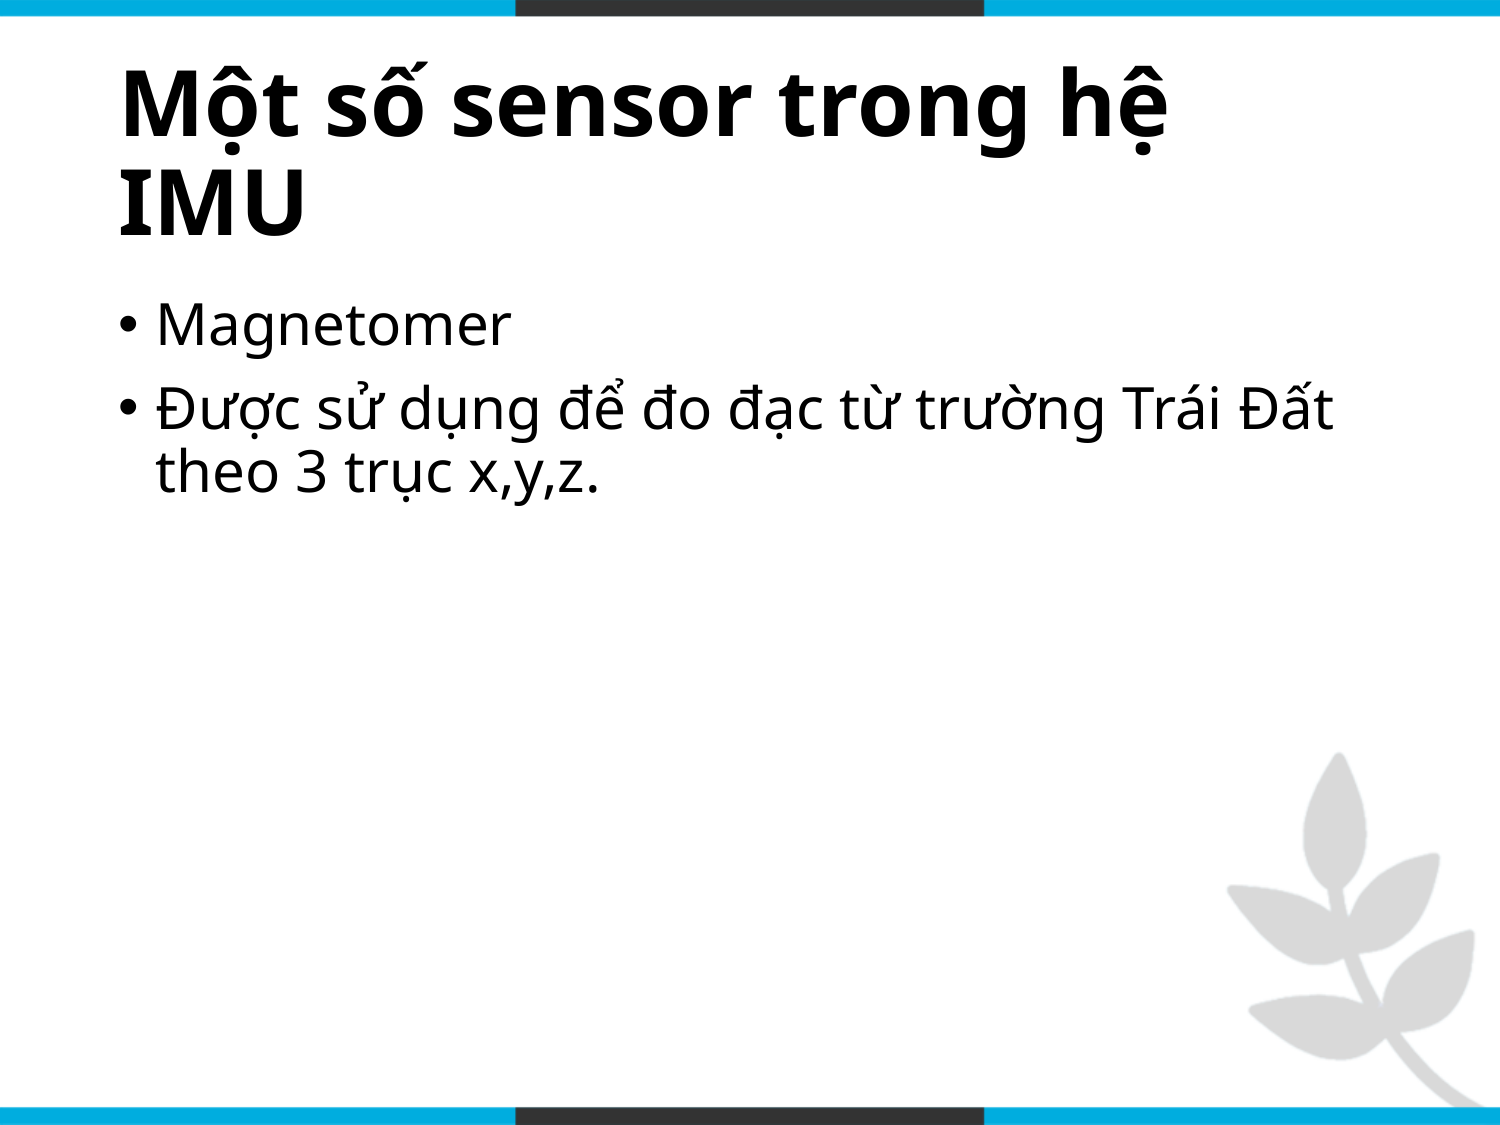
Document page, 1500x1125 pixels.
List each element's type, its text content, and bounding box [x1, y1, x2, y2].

title Một số sensor trong hệ IMU [103, 48, 1397, 266]
picture [0, 0, 1500, 1125]
list Magnetomer Được sử dụng để đo đạc từ trường Trái Đất theo 3 trục x,y,z. [103, 287, 1397, 1002]
